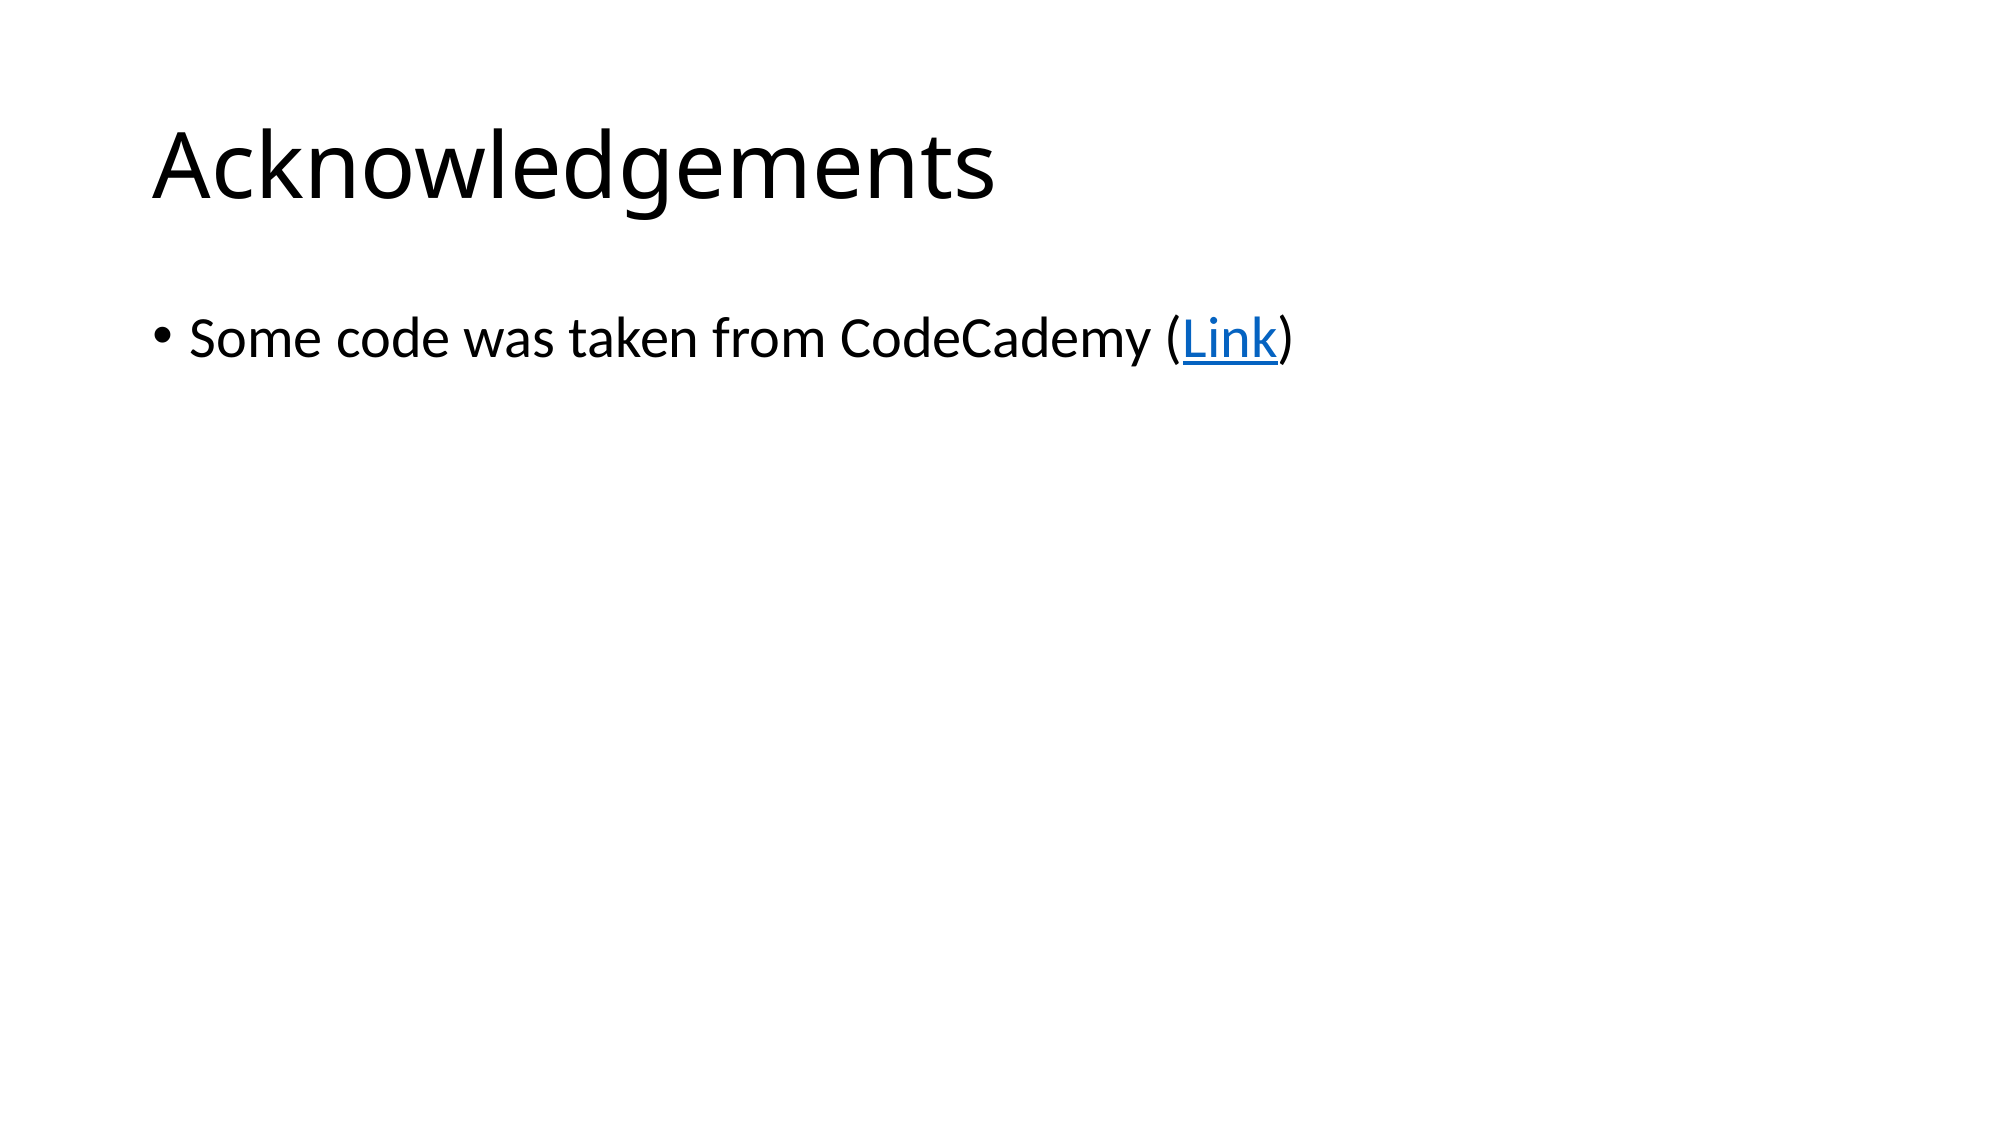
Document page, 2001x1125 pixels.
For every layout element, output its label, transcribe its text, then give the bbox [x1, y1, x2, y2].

list Some code was taken from CodeCademy (Link) [137, 299, 1863, 1014]
title Acknowledgements [137, 59, 1863, 278]
